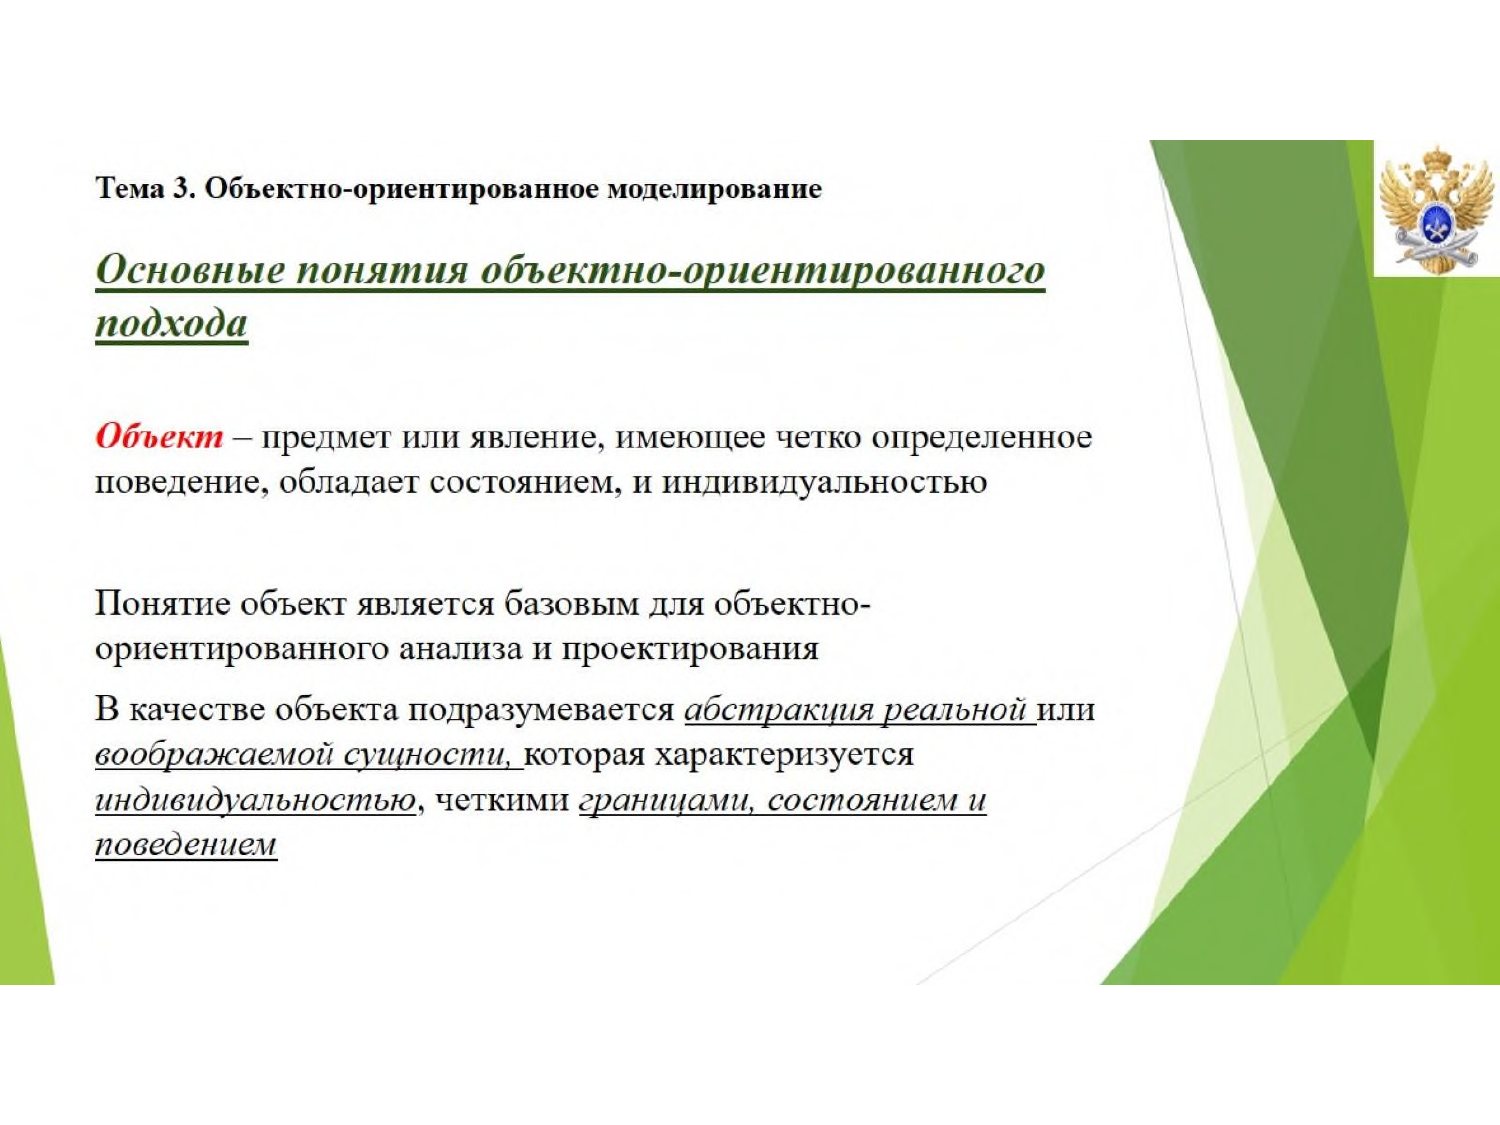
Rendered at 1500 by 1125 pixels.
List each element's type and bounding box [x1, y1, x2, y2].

picture [0, 140, 1500, 985]
